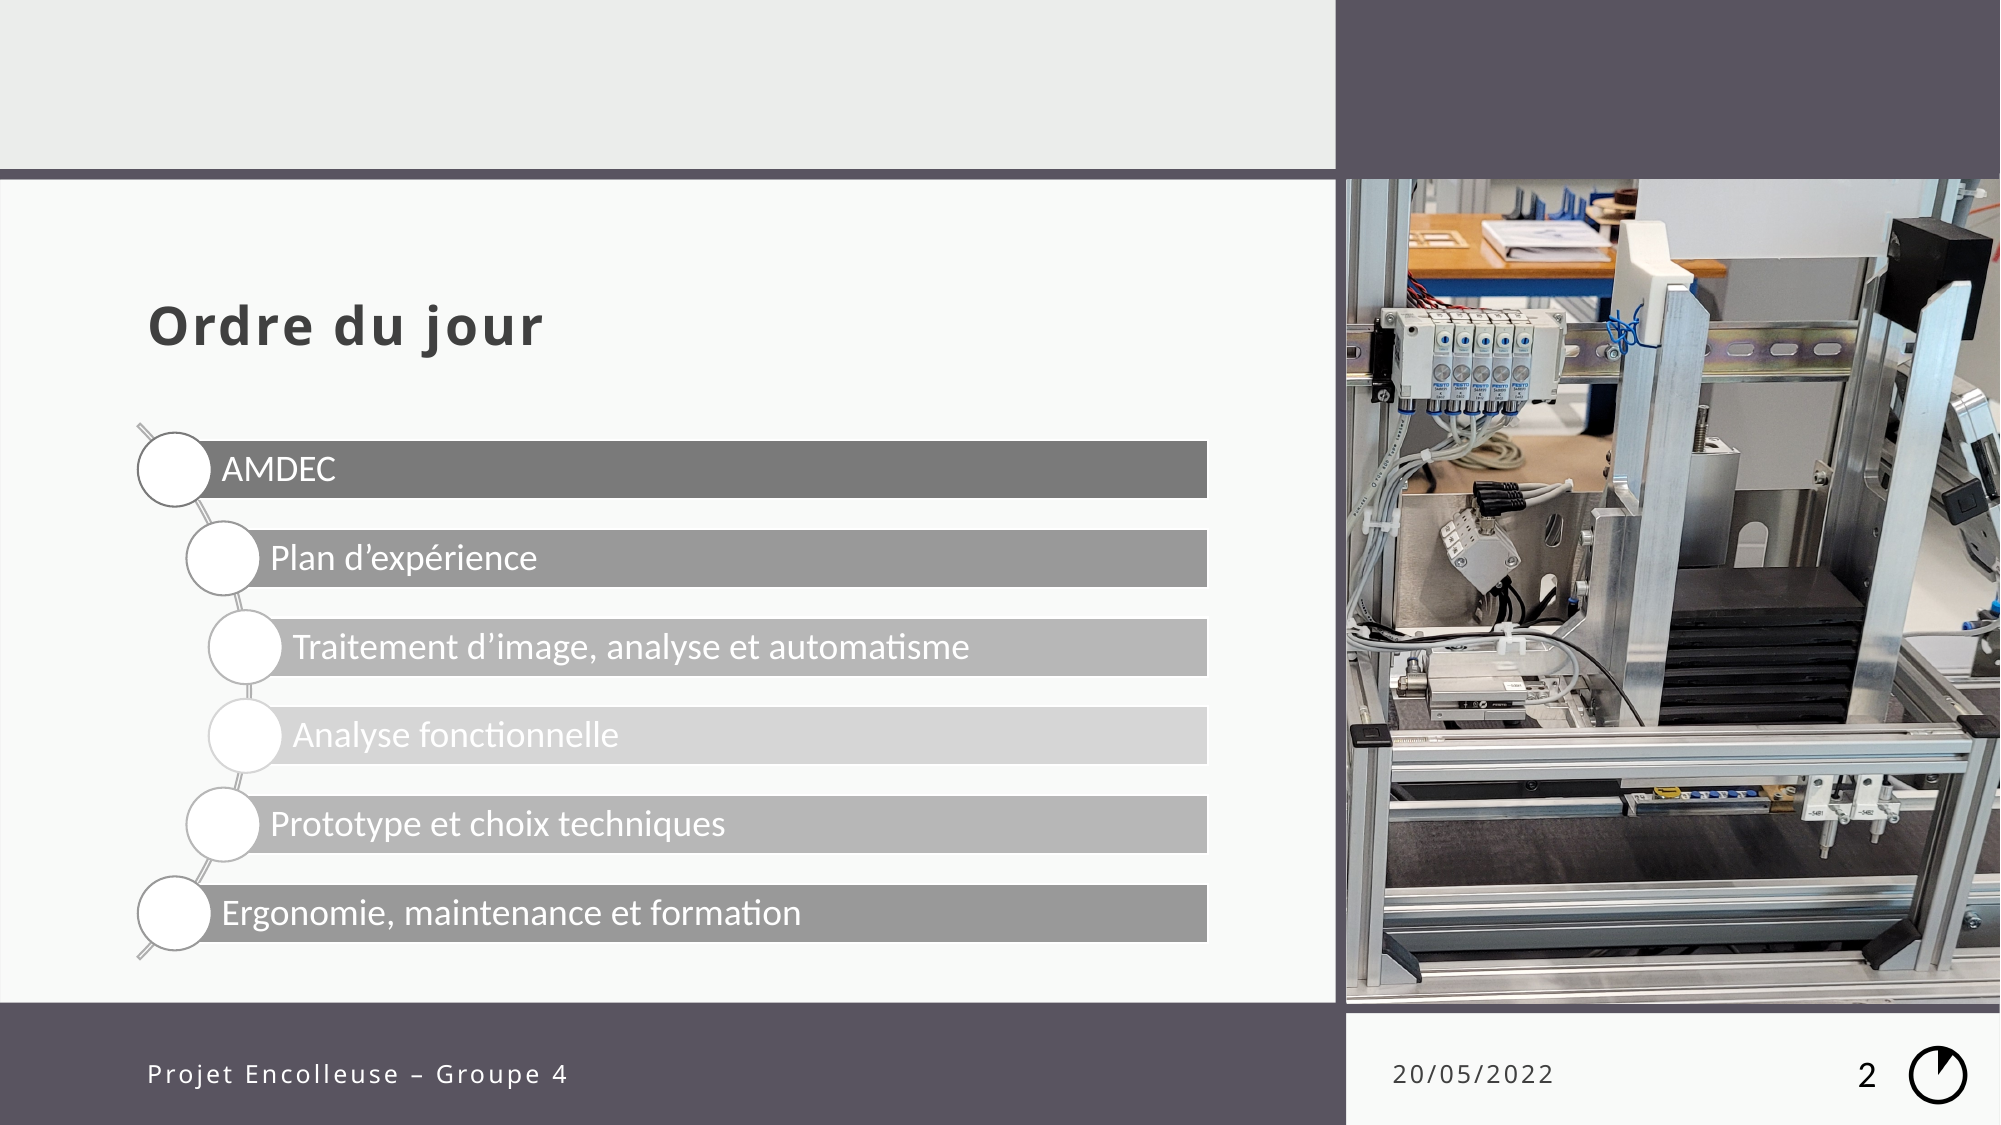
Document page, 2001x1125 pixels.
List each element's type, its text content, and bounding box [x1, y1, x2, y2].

picture [1346, 179, 2000, 1004]
picture [1901, 1037, 1975, 1112]
text_box 20/05/2022 [1374, 1034, 1684, 1110]
text_box 2 [1733, 1034, 1895, 1110]
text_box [129, 410, 1216, 973]
text_box Projet Encolleuse – Groupe 4 [129, 1034, 1216, 1110]
title Ordre du jour [129, 242, 1216, 372]
